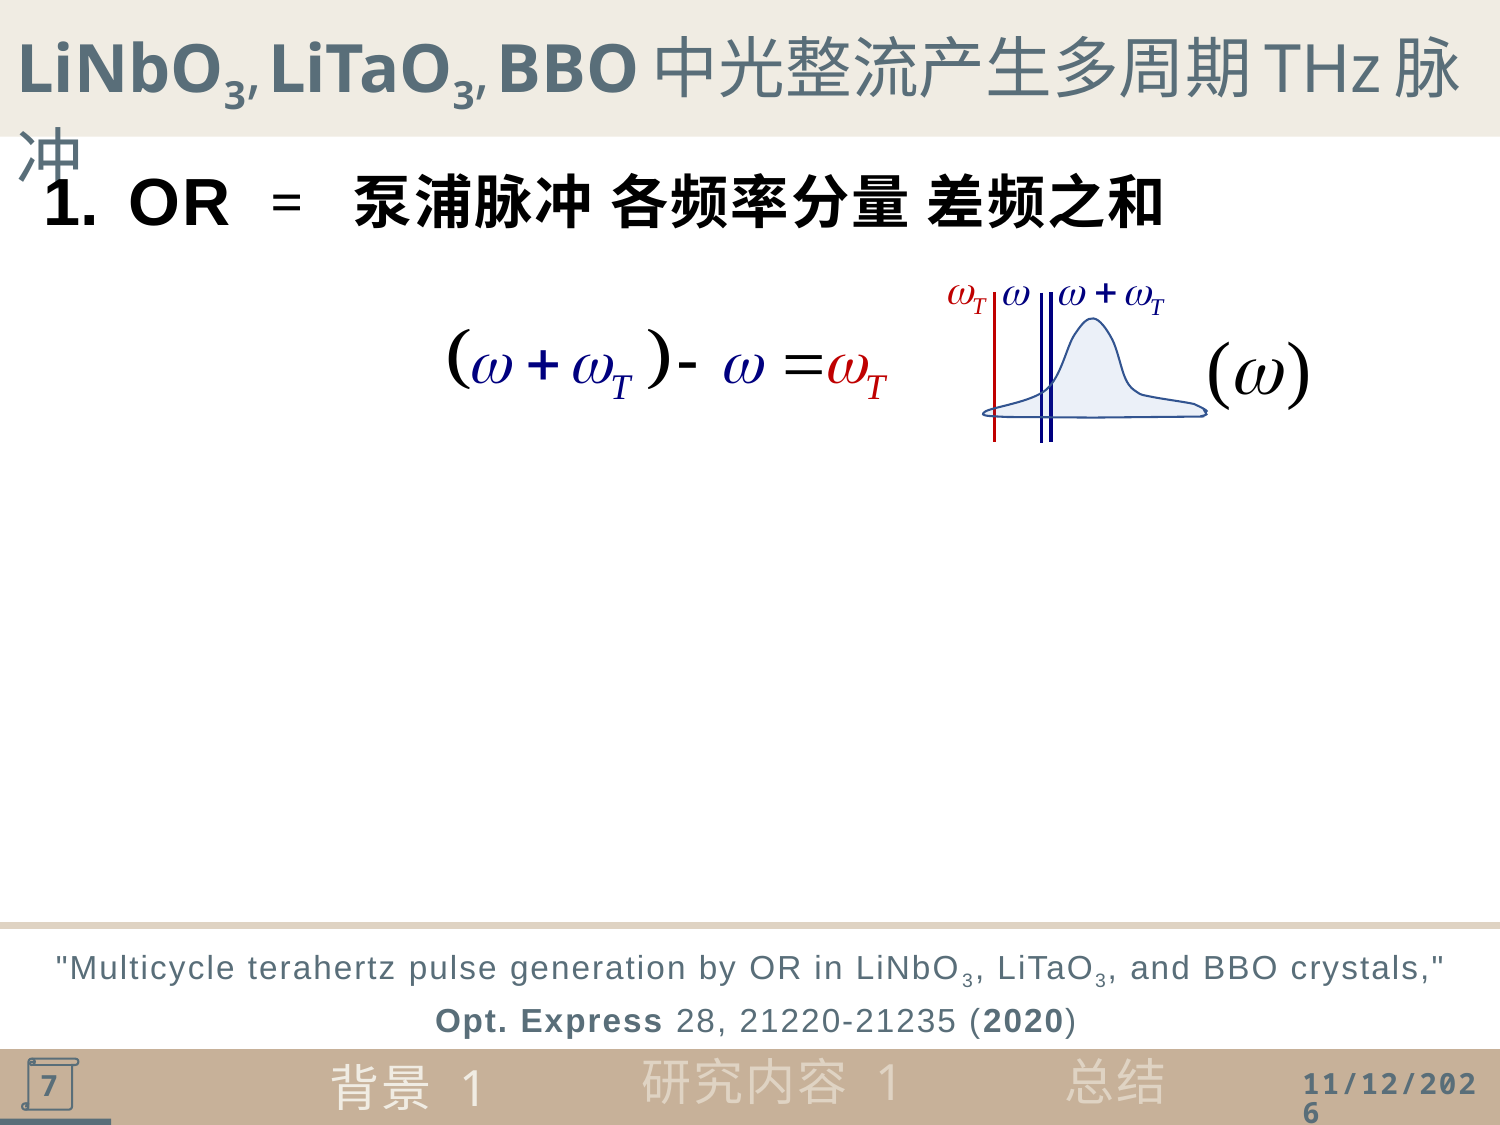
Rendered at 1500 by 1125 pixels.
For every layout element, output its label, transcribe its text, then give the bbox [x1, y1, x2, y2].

text_box 研究内容 1 [625, 1042, 920, 1118]
slide_number 7 [9, 1068, 89, 1107]
text_box [1042, 384, 1050, 419]
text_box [940, 263, 997, 323]
text_box 背景 1 [312, 1036, 505, 1124]
text_box [981, 407, 994, 418]
text_box = 泵浦脉冲 各频率分量 差频之和 [238, 143, 1307, 243]
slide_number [1287, 1054, 1500, 1115]
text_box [1051, 264, 1176, 324]
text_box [1195, 325, 1327, 429]
text_box [995, 392, 1041, 419]
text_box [997, 275, 1037, 317]
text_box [437, 316, 903, 418]
text_box [0, 1118, 112, 1125]
text_box "Multicycle terahertz pulse generation by OR in LiNbO3, LiTaO3, and BBO crystals," Opt. Express 28, 21220-21235 (2020) [0, 939, 1500, 1037]
text_box LiNbO3, LiTaO3, BBO 中光整流产生多周期 THz 脉冲 [1, 18, 1500, 205]
text_box OR [28, 135, 255, 247]
text_box 总结 [1036, 1042, 1195, 1118]
text_box [1052, 324, 1195, 419]
